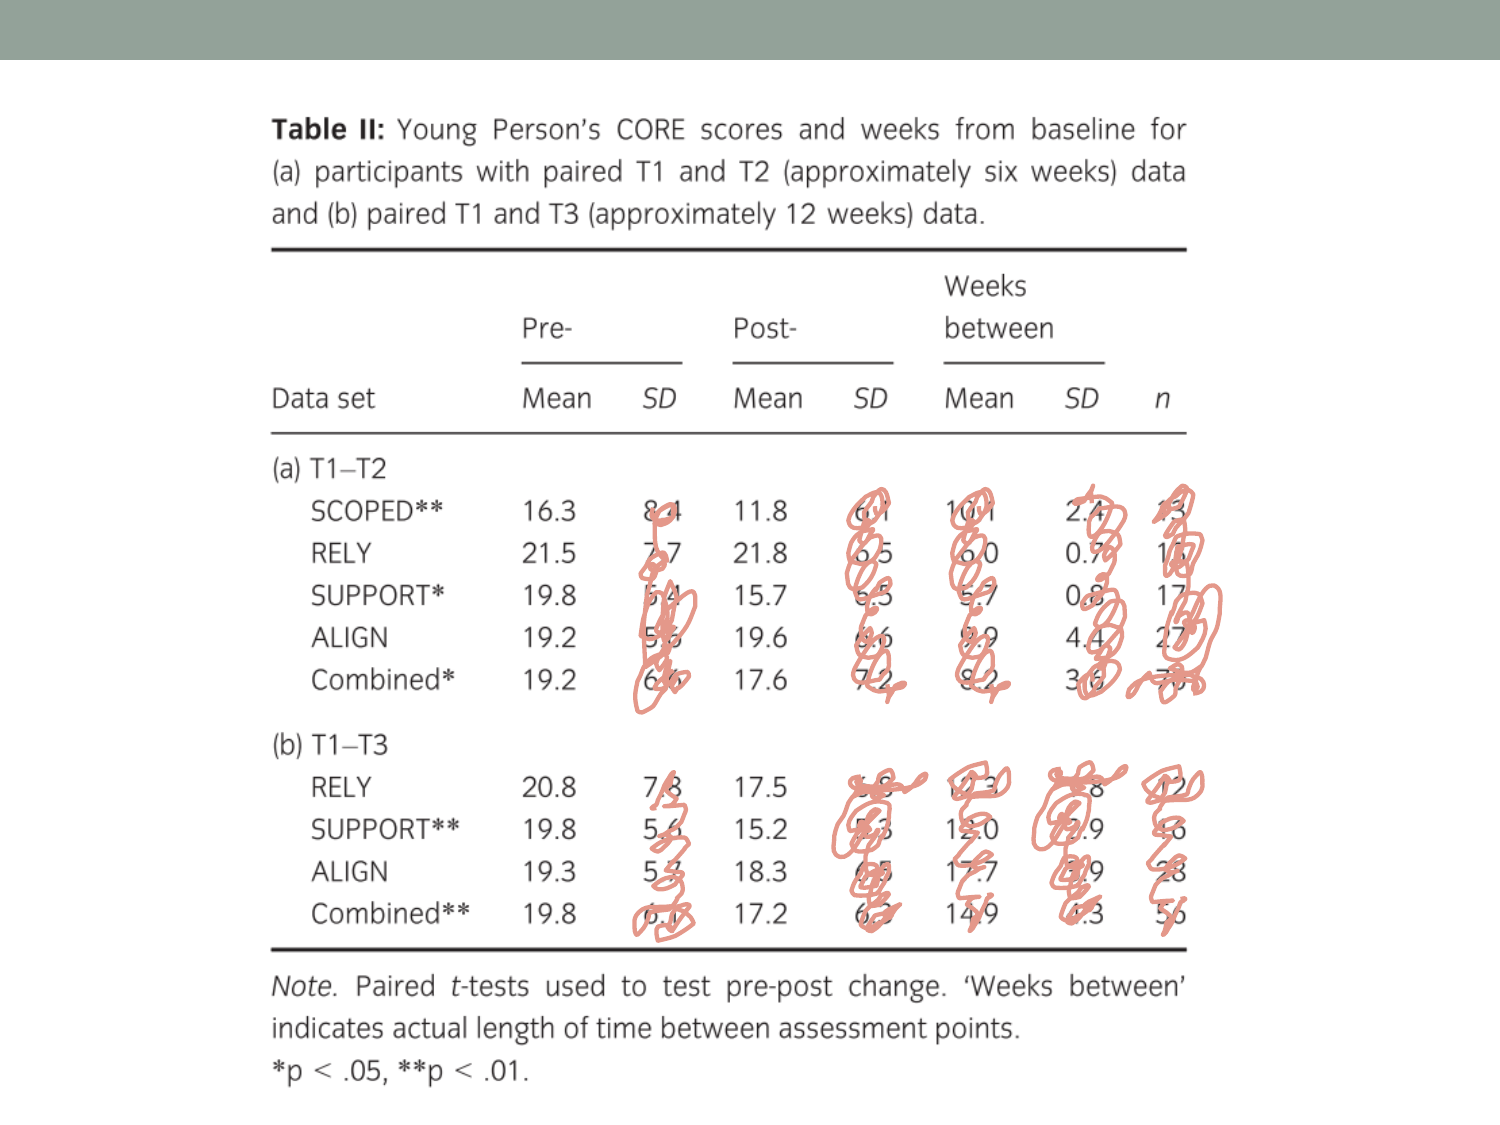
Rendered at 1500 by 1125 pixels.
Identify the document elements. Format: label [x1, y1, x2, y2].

picture [261, 101, 1199, 1100]
text_box [1208, 583, 1223, 658]
